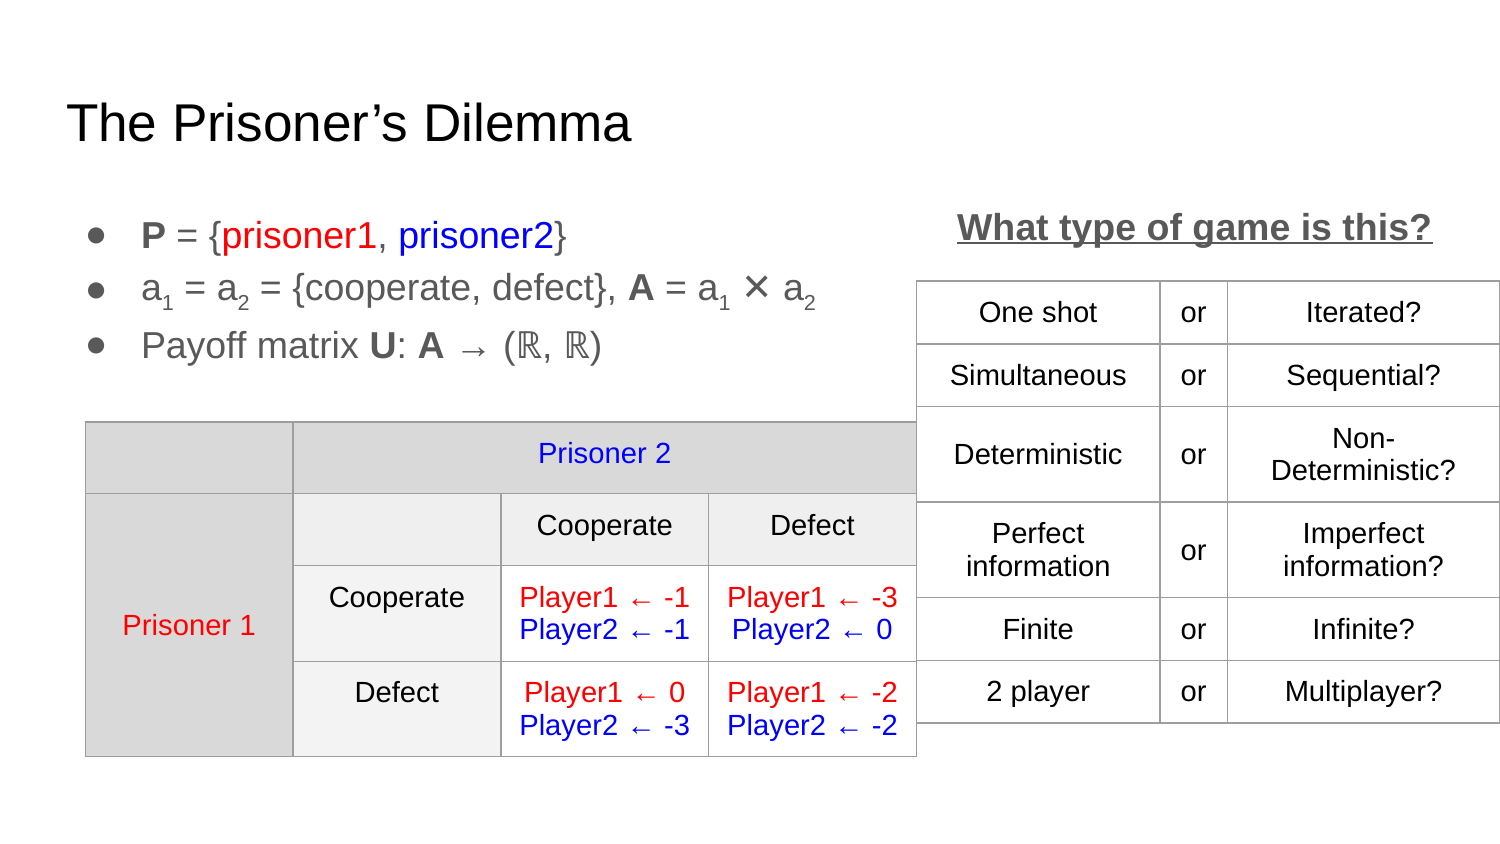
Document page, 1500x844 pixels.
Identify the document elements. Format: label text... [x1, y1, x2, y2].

table_cell Player1 ← -2 Player2 ← -2 [709, 662, 916, 756]
table_cell or [1161, 345, 1227, 406]
table_cell [294, 494, 500, 565]
table_cell Deterministic [917, 407, 1159, 501]
table_cell Prisoner 1 [86, 494, 292, 756]
table_cell Defect [294, 662, 500, 756]
table_cell Simultaneous [917, 345, 1159, 406]
table_cell or [1161, 598, 1227, 660]
table_cell Multiplayer? [1228, 661, 1499, 722]
table_cell Non- Deterministic? [1228, 407, 1499, 501]
table_cell Finite [917, 598, 1159, 660]
table_cell Player1 ← 0 Player2 ← -3 [502, 662, 708, 756]
table_cell Sequential? [1228, 345, 1499, 406]
table_cell Cooperate [502, 494, 708, 565]
table_cell or [1161, 407, 1227, 501]
text_box What type of game is this? [942, 187, 1475, 261]
list P = {prisoner1, prisoner2} a1 = a2 = {cooperate, defect}, A = a1 ✕ a2 Payoff matrix U: A → (ℝ, ℝ) [51, 189, 1449, 469]
table_cell Cooperate [294, 566, 500, 661]
table_header Iterated? [1228, 282, 1499, 343]
table_cell or [1161, 503, 1227, 597]
table_header Prisoner 2 [294, 423, 916, 493]
table_cell 2 player [917, 661, 1159, 722]
table_cell Perfect information [917, 503, 1159, 597]
table_cell Imperfect information? [1228, 503, 1499, 597]
table_cell Infinite? [1228, 598, 1499, 660]
table_cell Defect [709, 494, 916, 565]
table_cell Player1 ← -3 Player2 ← 0 [709, 566, 916, 661]
table_header One shot [917, 282, 1159, 343]
table_header [86, 423, 292, 493]
table_header or [1161, 282, 1227, 343]
table_cell Player1 ← -1 Player2 ← -1 [502, 566, 708, 661]
table_cell or [1161, 661, 1227, 722]
title The Prisoner’s Dilemma [51, 72, 1449, 167]
